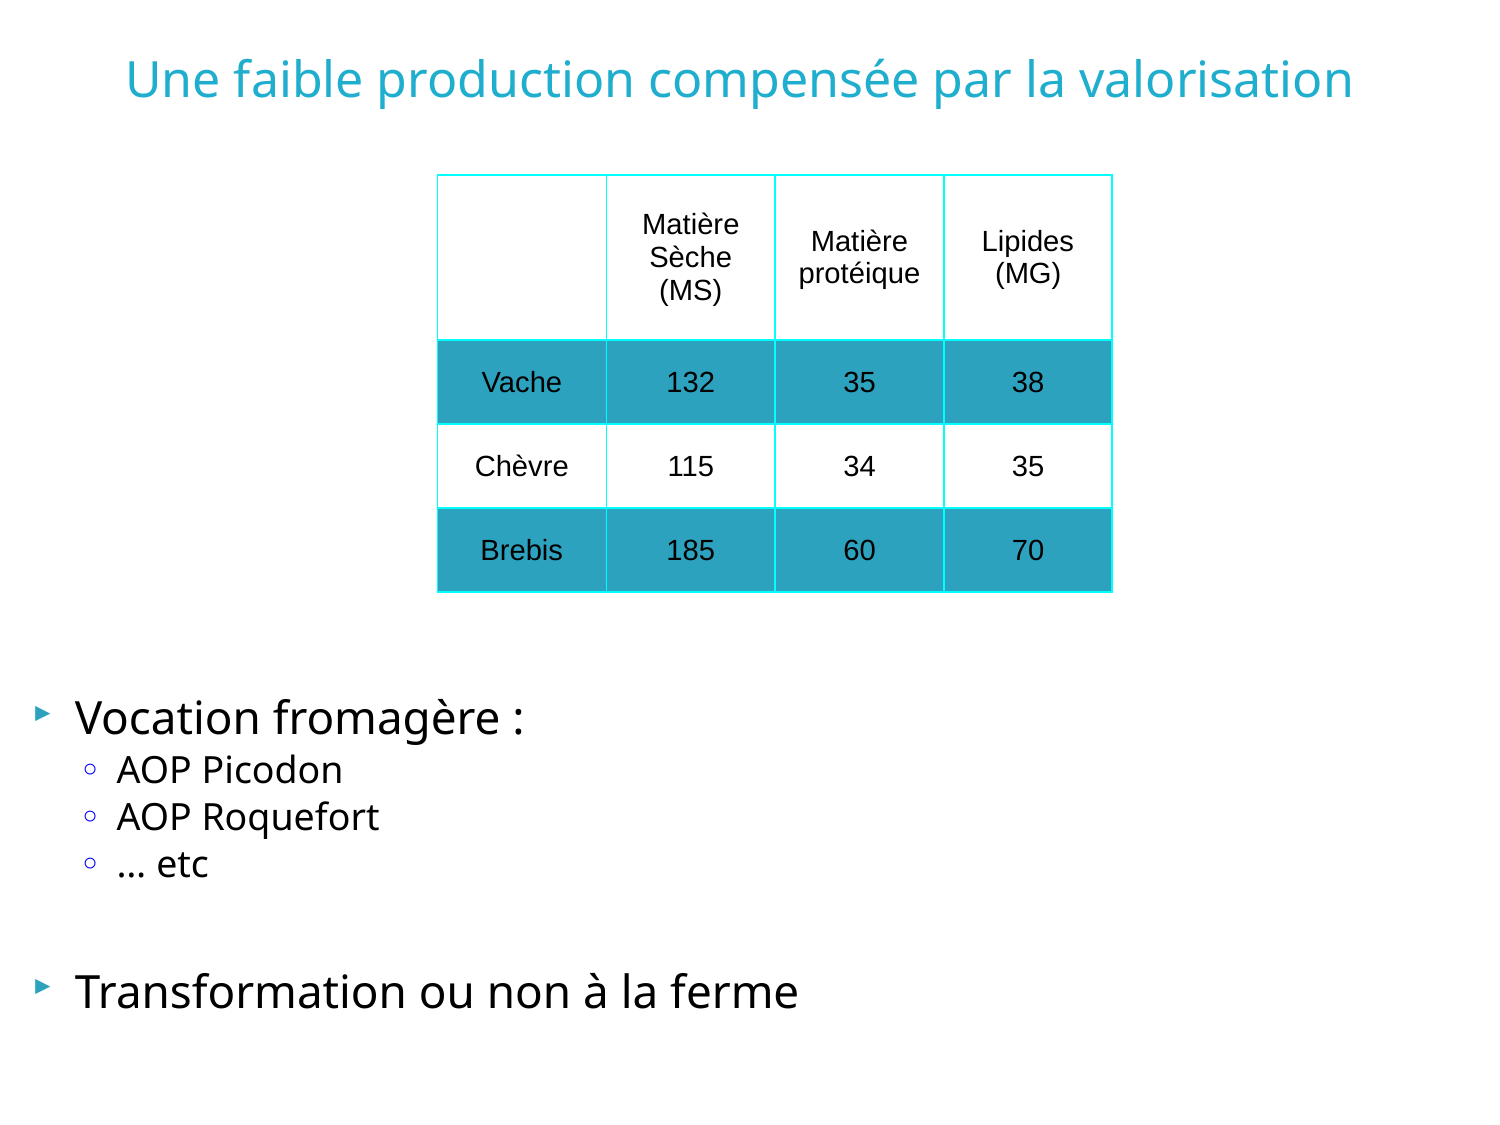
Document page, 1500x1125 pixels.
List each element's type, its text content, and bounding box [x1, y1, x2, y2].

table_cell 185 [607, 509, 774, 591]
table_cell 34 [776, 425, 943, 507]
table_header Matière protéique [776, 176, 943, 339]
table_cell 35 [945, 425, 1111, 507]
table_cell 115 [607, 425, 774, 507]
table_cell 60 [776, 509, 943, 591]
table_cell Brebis [438, 509, 606, 591]
table_cell 35 [776, 341, 943, 423]
table_cell 70 [945, 509, 1111, 591]
table_header Matière Sèche (MS) [607, 176, 774, 339]
table_cell Vache [438, 341, 606, 423]
table_cell 38 [945, 341, 1111, 423]
table_cell 132 [607, 341, 774, 423]
table_header Lipides (MG) [945, 176, 1111, 339]
table_header [438, 176, 606, 339]
title Une faible production compensée par la valorisation [64, 19, 1415, 135]
table_cell Chèvre [438, 425, 606, 507]
list Vocation fromagère : AOP Picodon AOP Roquefort … etc Transformation ou non à la ferme [0, 687, 1350, 1030]
